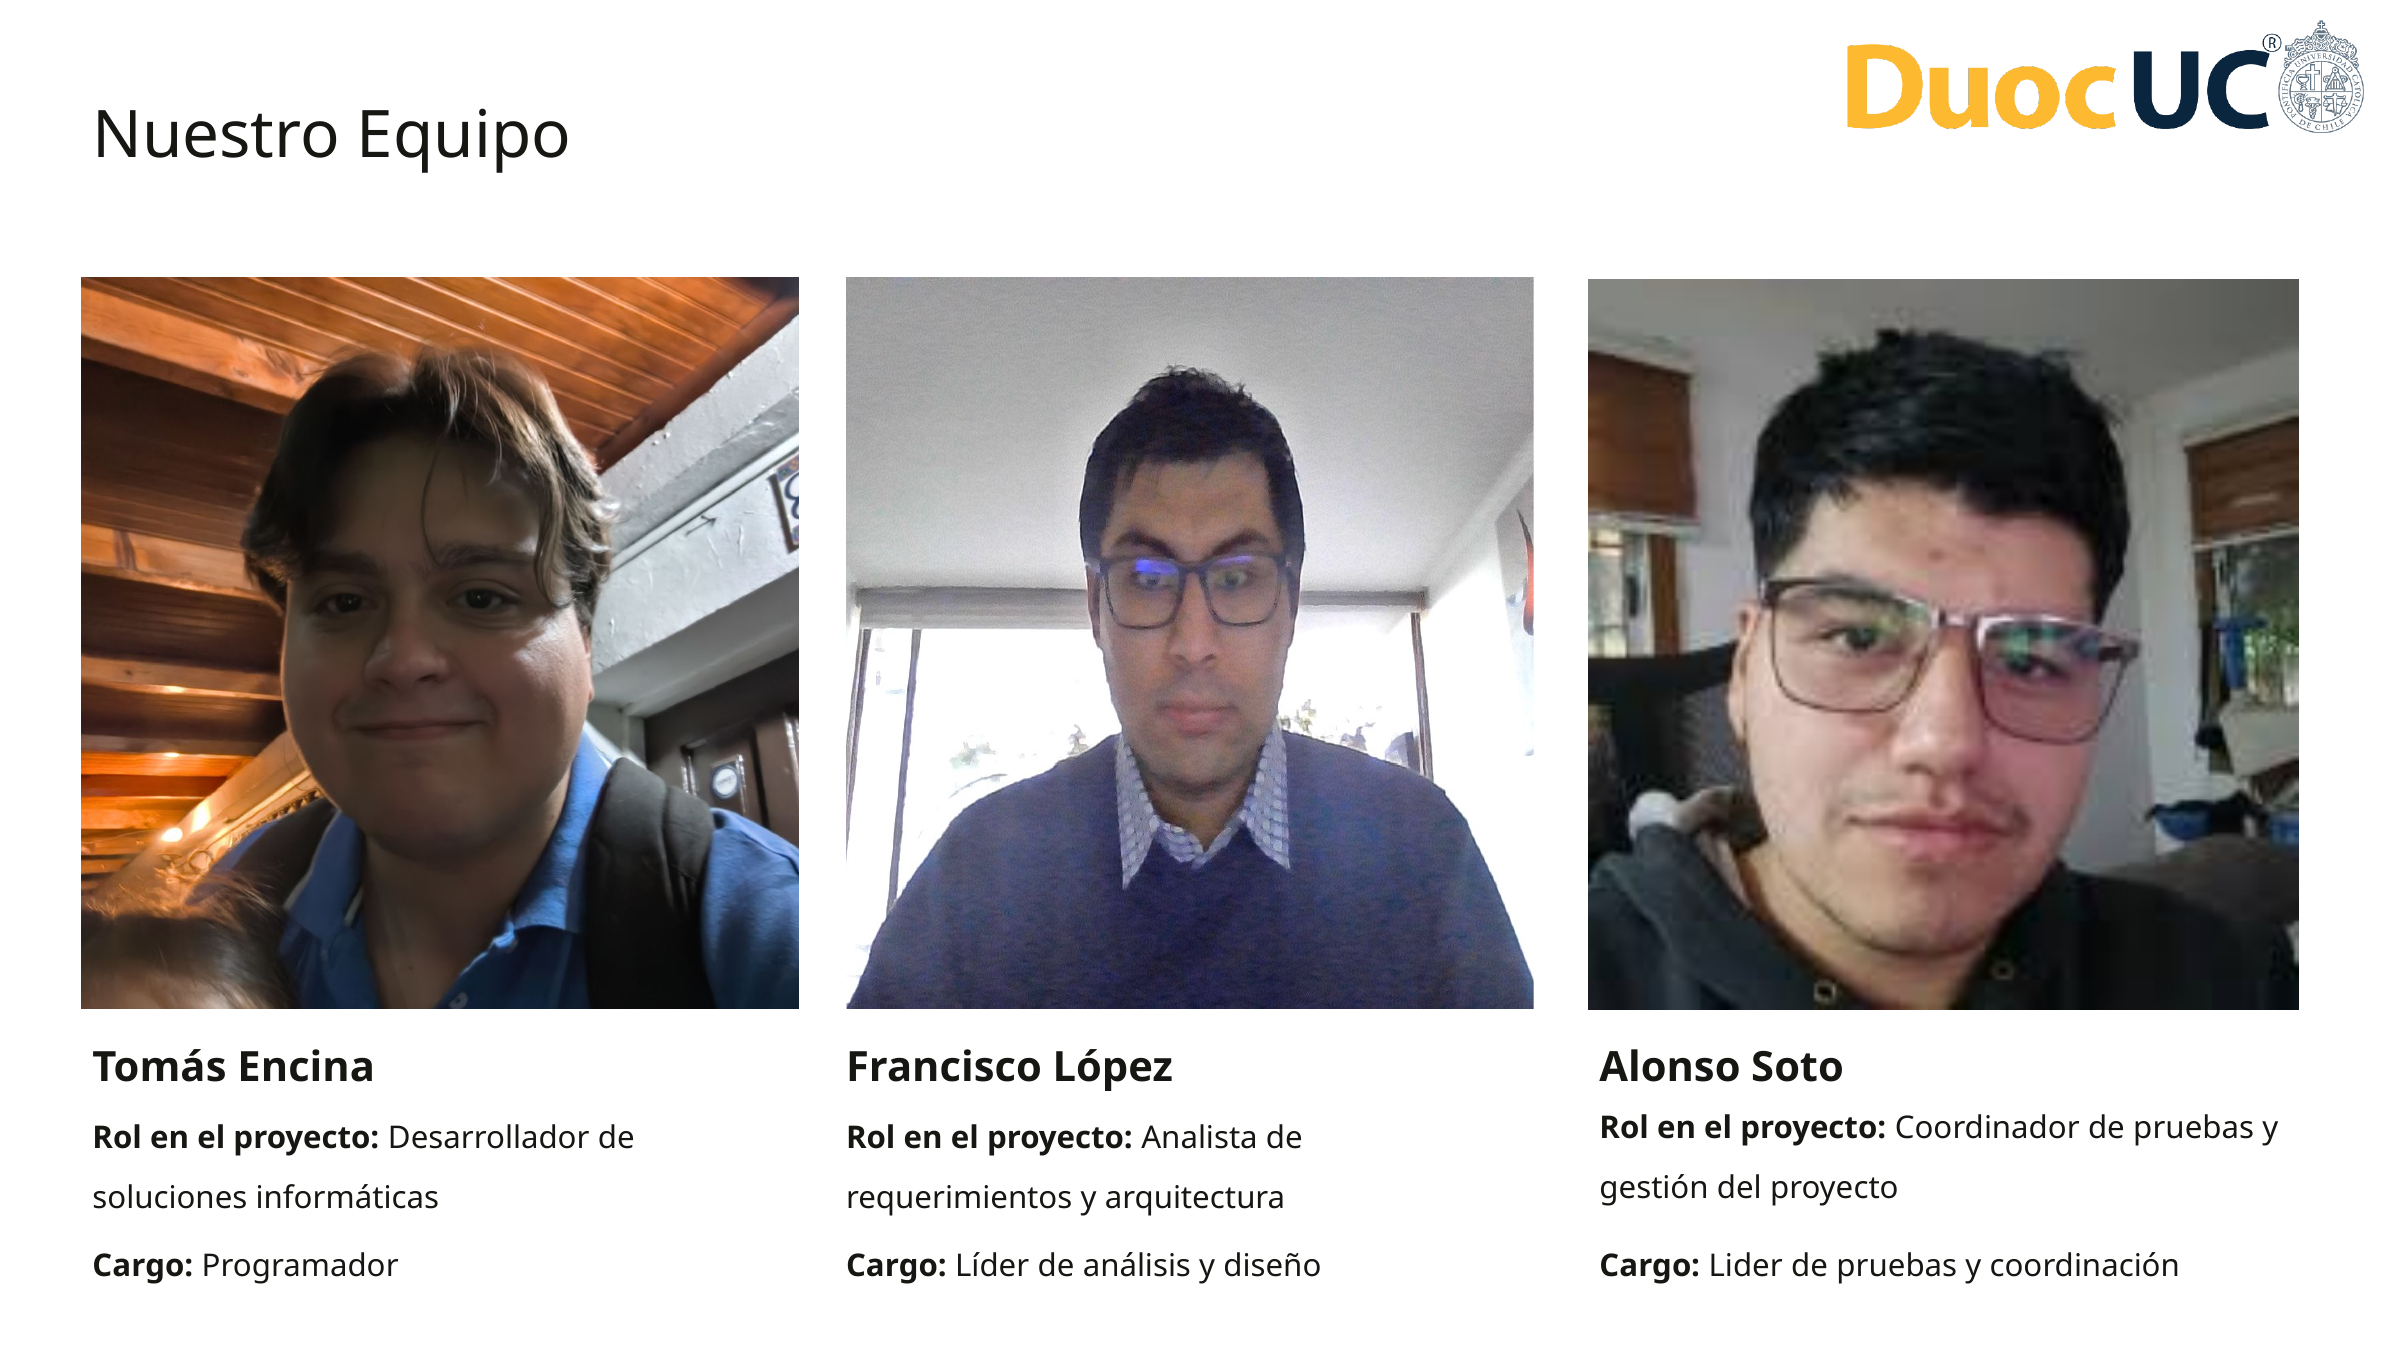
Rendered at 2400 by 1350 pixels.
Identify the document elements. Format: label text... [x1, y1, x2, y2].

picture [1587, 279, 2299, 1011]
text_box Rol en el proyecto: Desarrollador de soluciones informáticas [92, 1095, 781, 1138]
text_box Nuestro Equipo [92, 72, 1268, 156]
picture [1847, 20, 2364, 133]
picture [845, 277, 1534, 1009]
text_box Rol en el proyecto: Analista de requerimientos y arquitectura [845, 1095, 1534, 1138]
text_box Cargo: Programador [92, 1222, 781, 1350]
text_box Francisco López [845, 1027, 1177, 1069]
text_box Tomás Encina [92, 1027, 424, 1069]
text_box Rol en el proyecto: Coordinador de pruebas y gestión del proyecto [1599, 1085, 2310, 1128]
text_box Cargo: Líder de análisis y diseño [845, 1222, 1534, 1350]
picture [80, 277, 800, 1009]
text_box Cargo: Lider de pruebas y coordinación [1599, 1222, 2310, 1350]
text_box Alonso Soto [1599, 1027, 1931, 1069]
